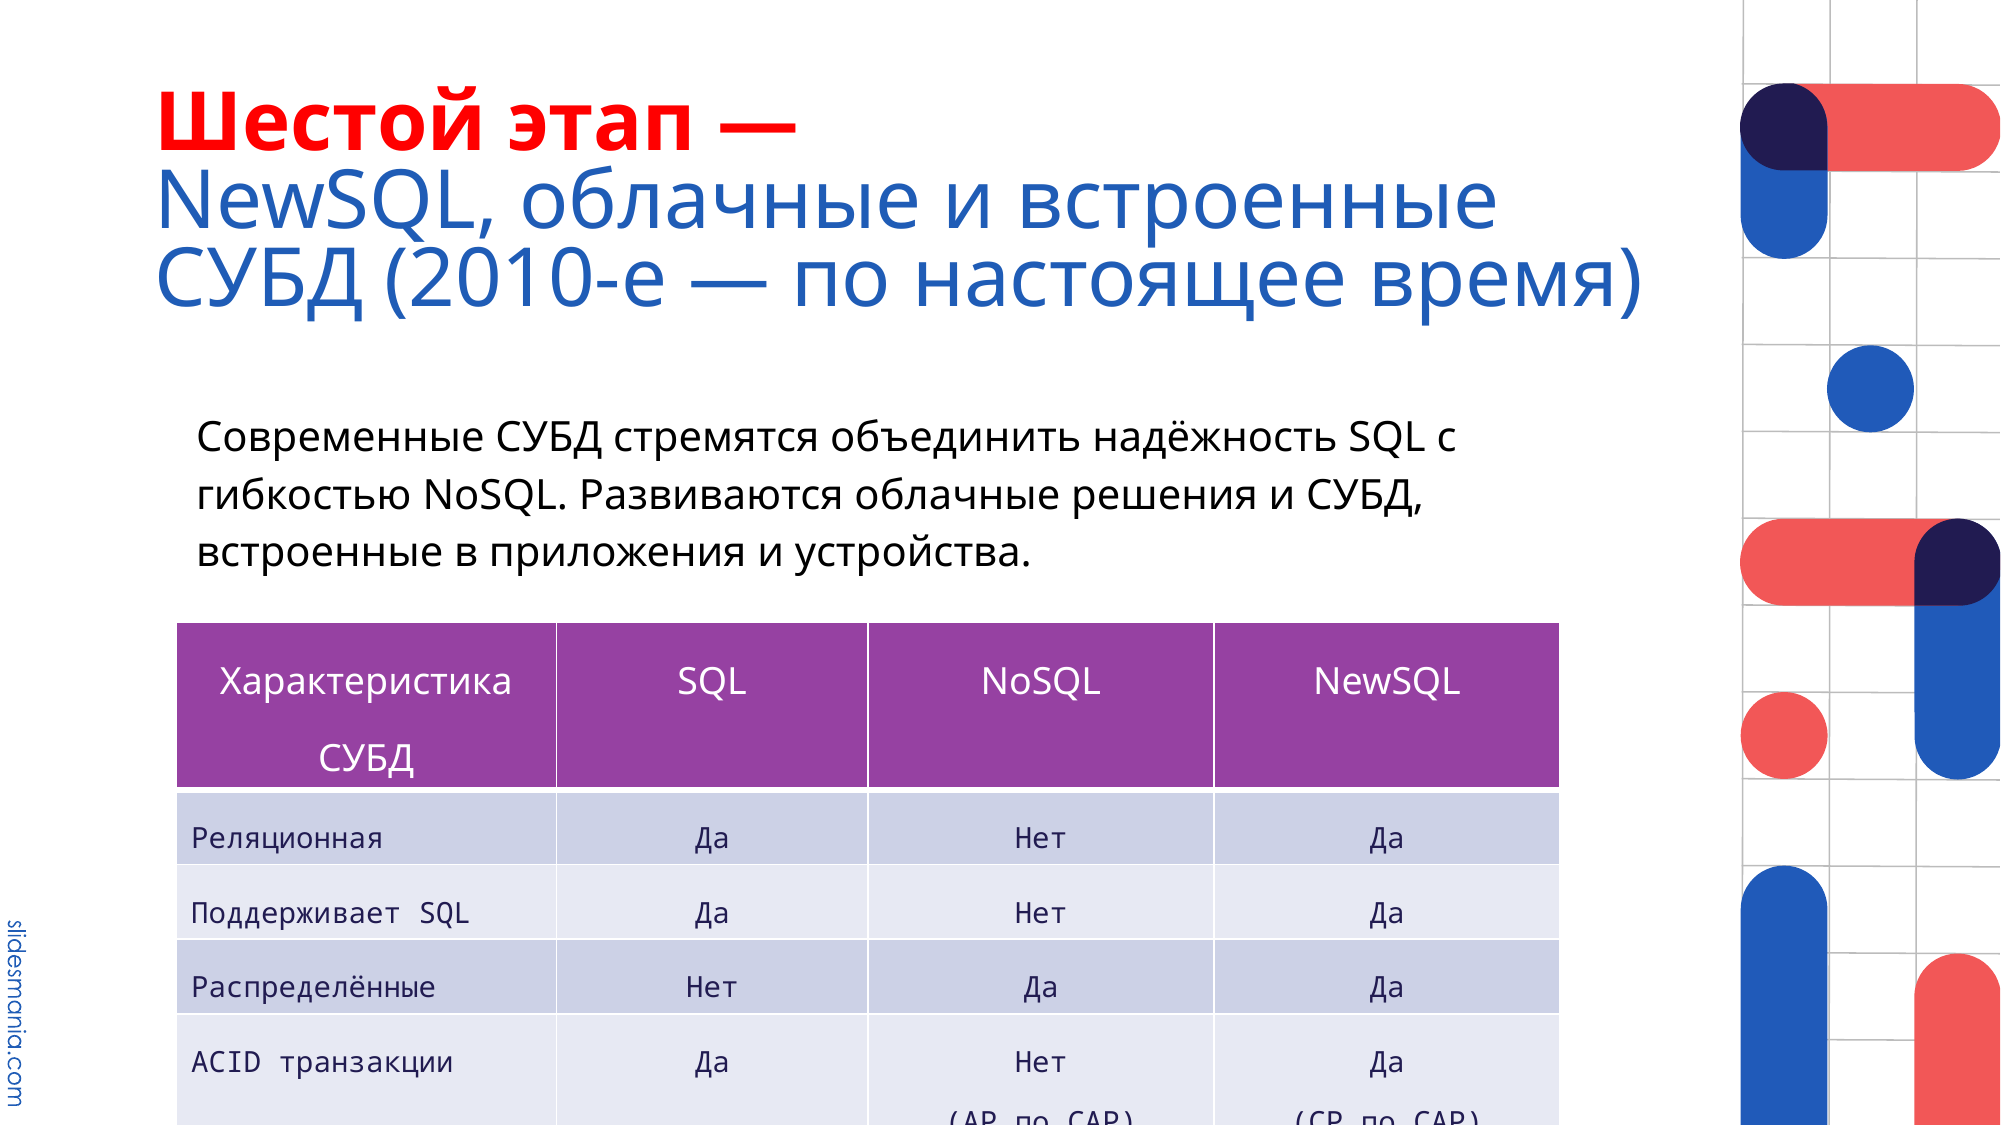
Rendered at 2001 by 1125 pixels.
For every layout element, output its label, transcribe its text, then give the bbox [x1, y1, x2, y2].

table_cell Да [557, 793, 867, 864]
table_cell Реляционная [177, 793, 556, 864]
table_header NoSQL [869, 623, 1213, 787]
table_cell Да (CP по CAP) [1215, 1015, 1559, 1125]
table_cell Нет [869, 793, 1213, 864]
table_header Характеристика СУБД [177, 623, 556, 787]
table_cell ACID транзакции [177, 1015, 556, 1125]
table_header NewSQL [1215, 623, 1559, 787]
table_cell Распределённые [177, 940, 556, 1013]
table_cell Да [1215, 793, 1559, 864]
table_cell Поддерживает SQL [177, 865, 556, 938]
table_cell Да [1215, 865, 1559, 938]
table_cell Нет [869, 865, 1213, 938]
title Шестой этап — NewSQL, облачные и встроенные СУБД (2010-е — по настоящее время) [134, 67, 1665, 417]
table_cell Нет (AP по CAP) [869, 1015, 1213, 1125]
list Современные СУБД стремятся объединить надёжность SQL с гибкостью NoSQL. Развиваются облачные решения и СУБД, встроенные в приложения и устройства. [175, 382, 1612, 619]
table_cell Да [1215, 940, 1559, 1013]
table_cell Да [557, 1015, 867, 1125]
table_cell Нет [557, 940, 867, 1013]
table_cell Да [557, 865, 867, 938]
table_header SQL [557, 623, 867, 787]
table_cell Да [869, 940, 1213, 1013]
